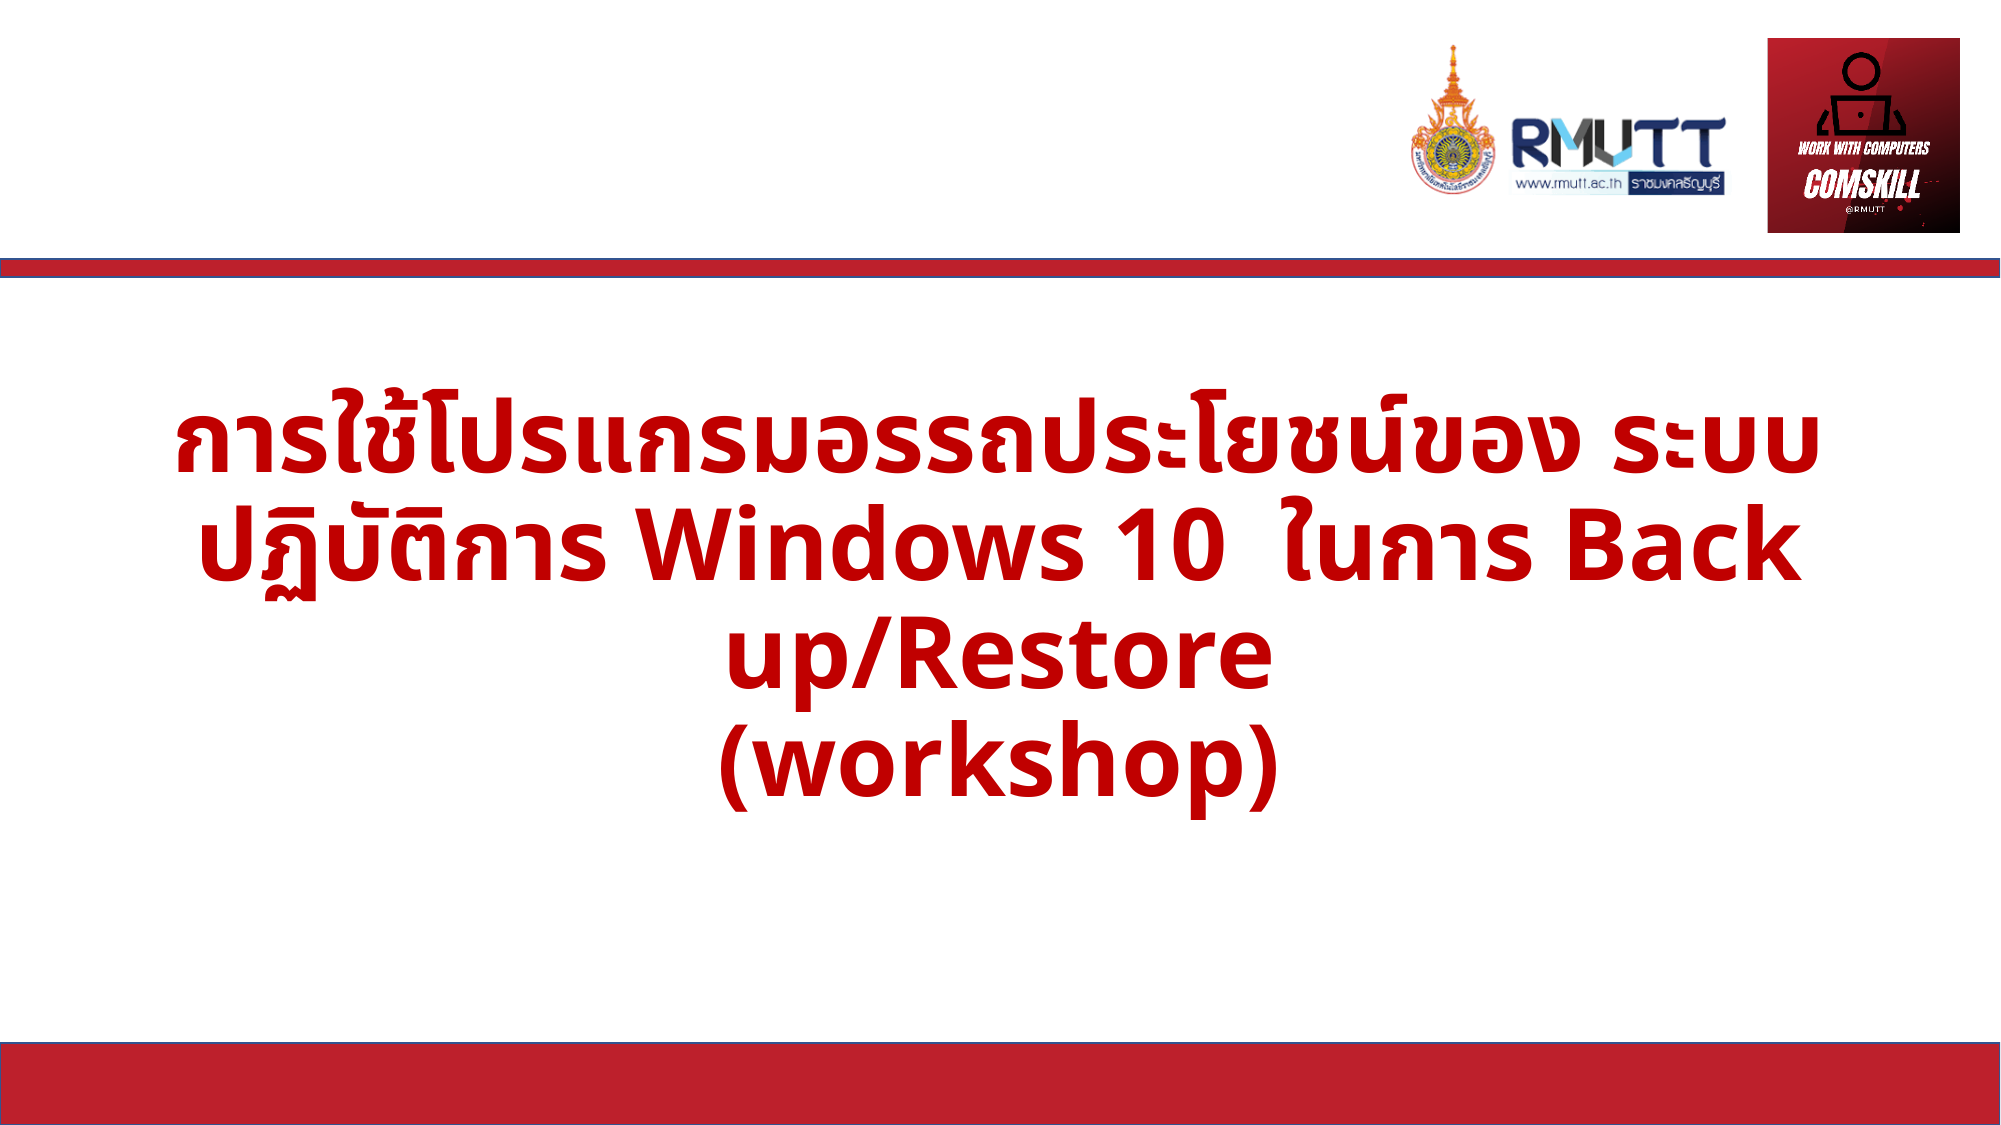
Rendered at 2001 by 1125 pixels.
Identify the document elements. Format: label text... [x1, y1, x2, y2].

title การใช้โปรแกรมอรรถประโยชน์ของ ระบบปฏิบัติการ Windows 10 ในการ Back up/Restore (workshop) [53, 396, 1946, 808]
picture [1402, 38, 2001, 233]
